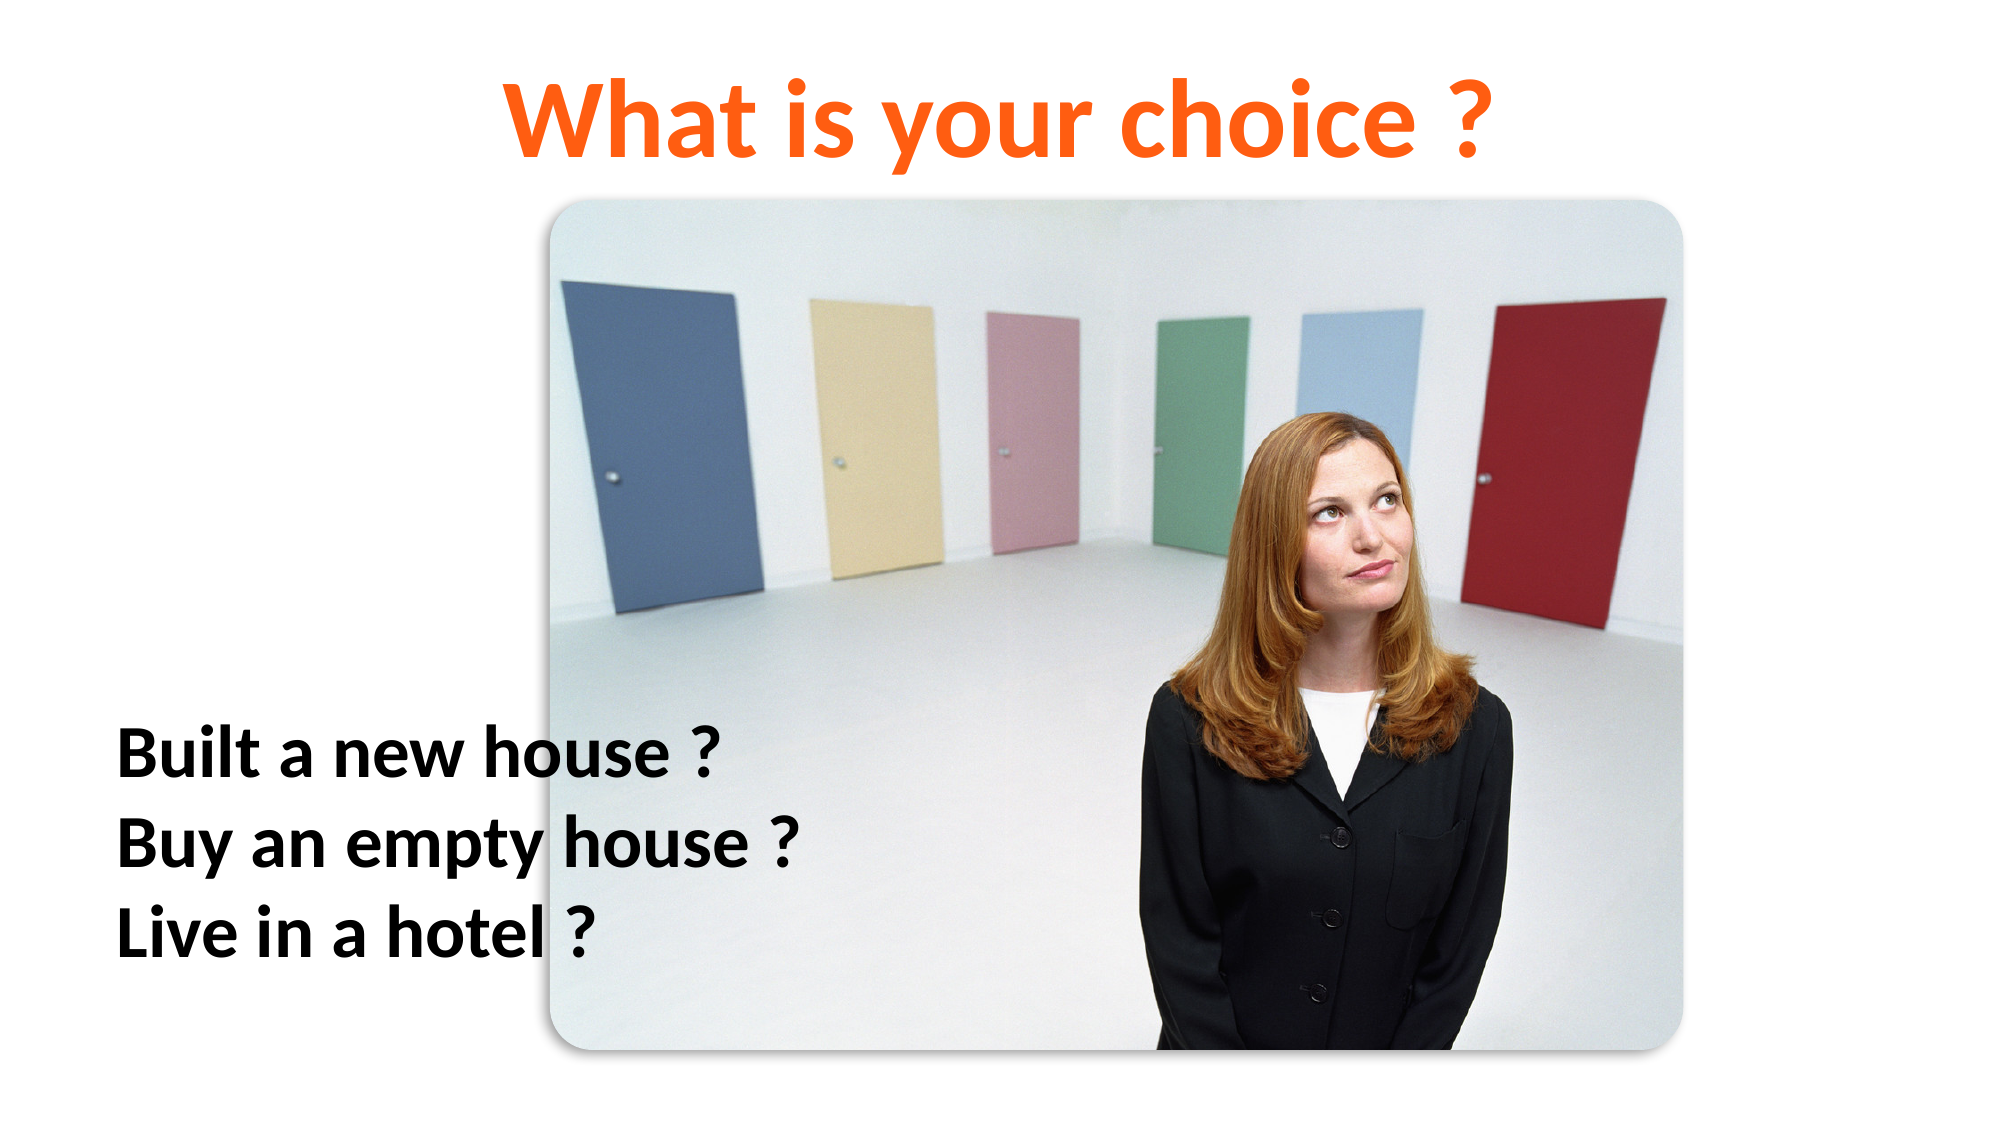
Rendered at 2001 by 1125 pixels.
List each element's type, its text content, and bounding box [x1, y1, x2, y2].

text_box Built a new house ? Buy an empty house ? Live in a hotel ? [101, 694, 549, 980]
text_box What is your choice ? [487, 37, 1513, 188]
picture [549, 199, 1684, 1050]
